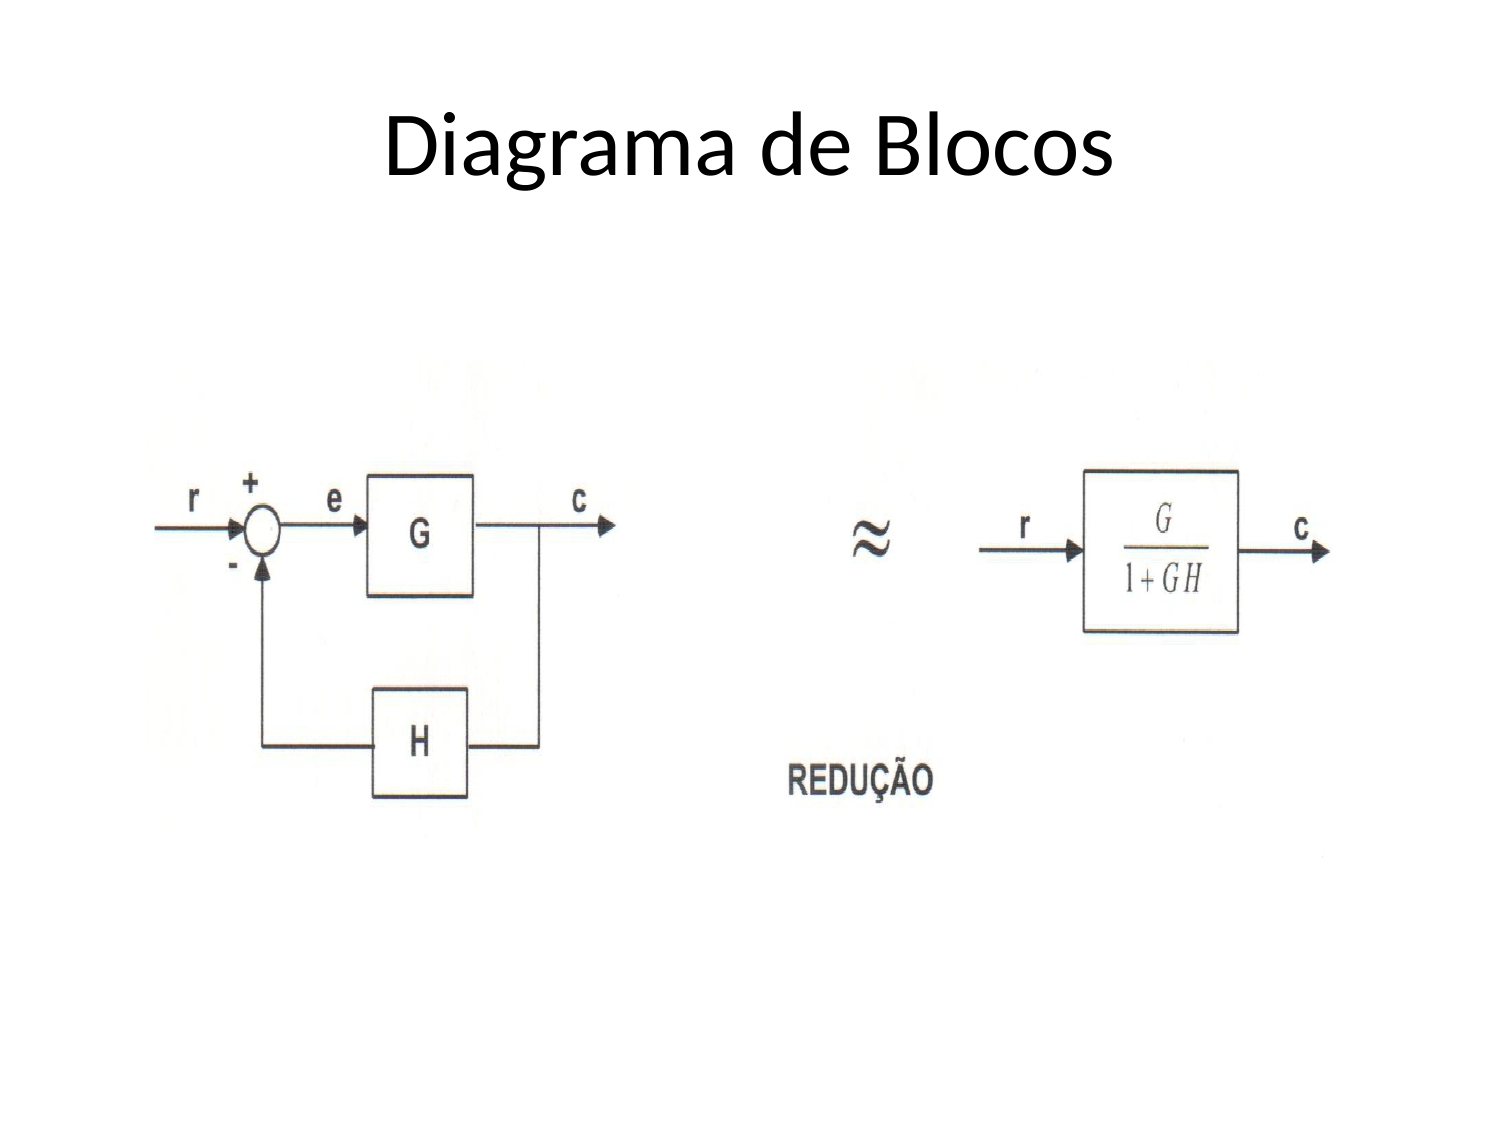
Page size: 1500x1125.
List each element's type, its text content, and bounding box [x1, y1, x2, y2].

title Diagrama de Blocos [75, 45, 1425, 233]
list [147, 361, 1341, 859]
